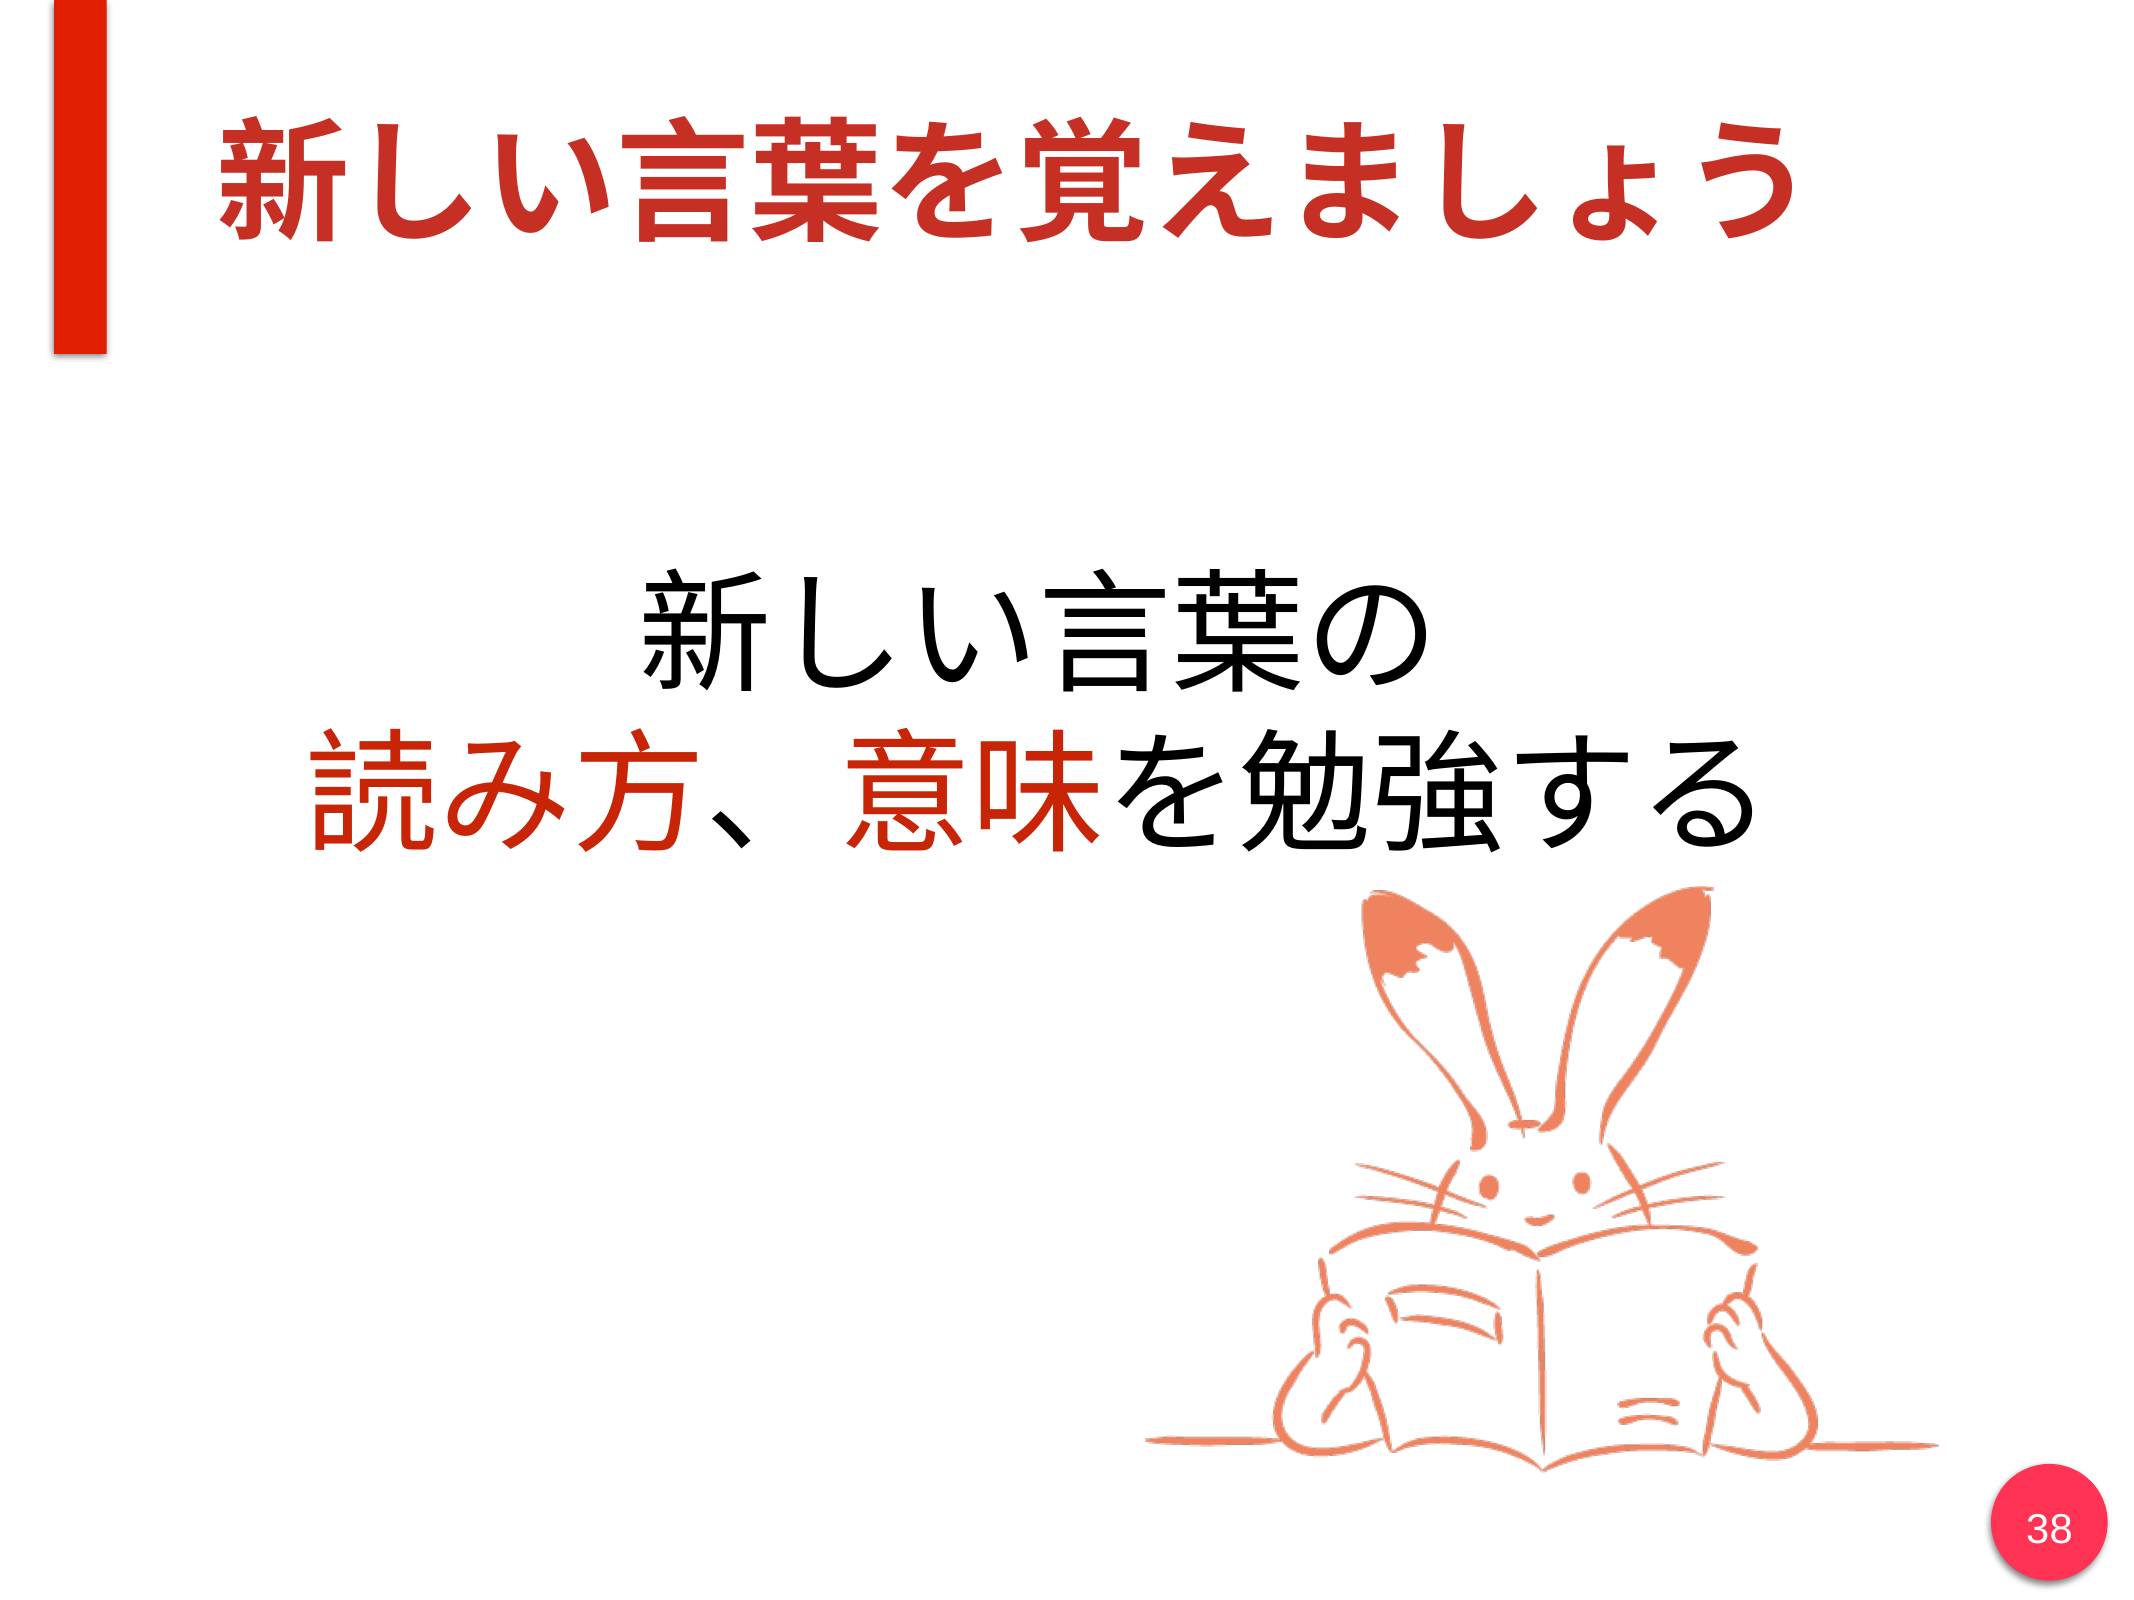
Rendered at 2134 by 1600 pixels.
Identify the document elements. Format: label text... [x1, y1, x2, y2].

text_box 新しい言葉の 読み方、意味を勉強する [227, 452, 1851, 965]
title 新しい言葉を覚えましょう [208, 18, 2030, 336]
picture [1145, 886, 1940, 1473]
slide_number 38 [2012, 1493, 2087, 1600]
